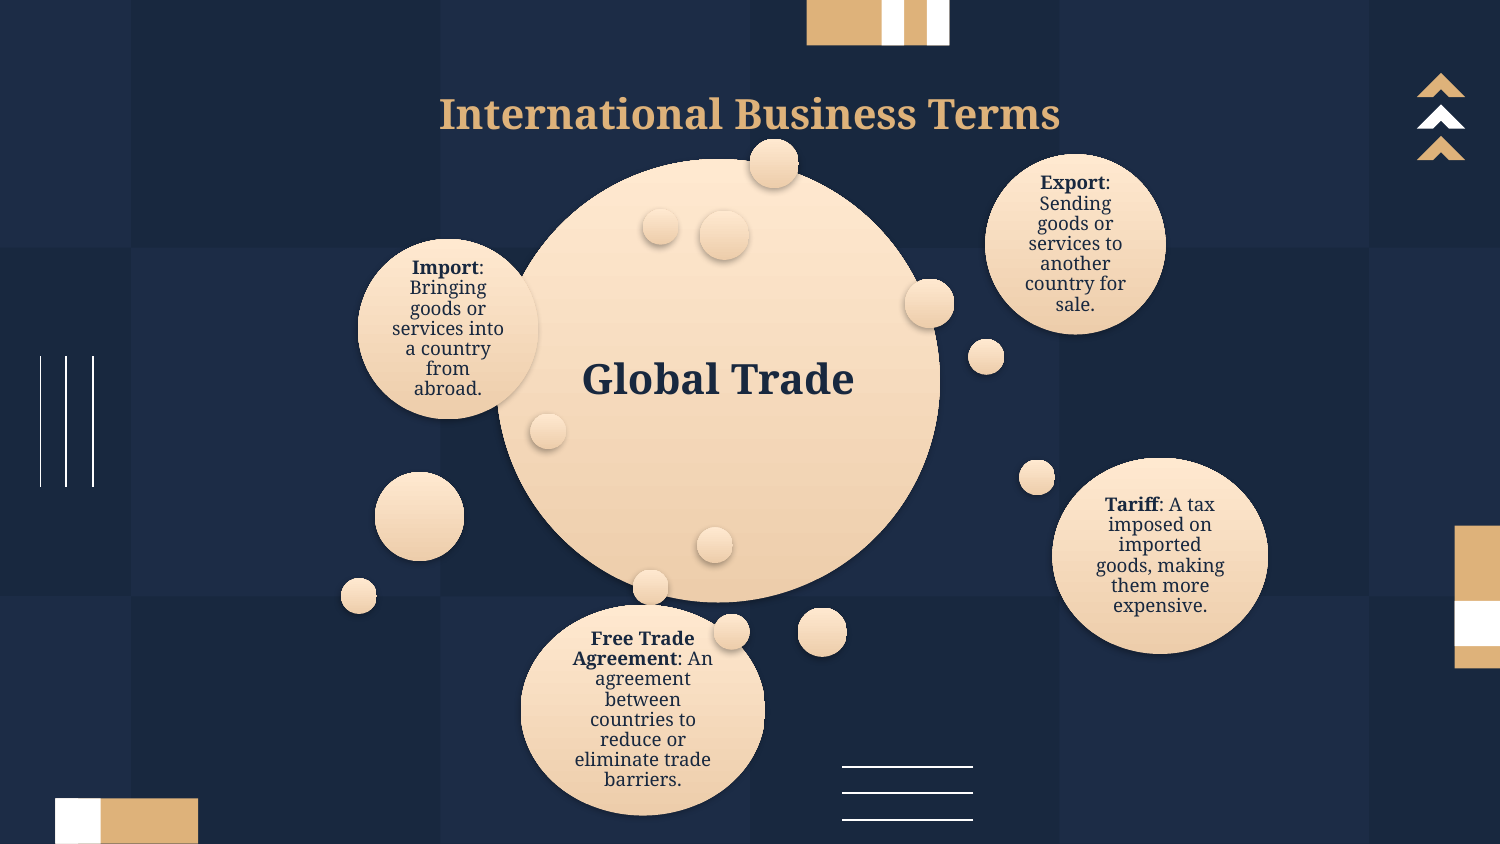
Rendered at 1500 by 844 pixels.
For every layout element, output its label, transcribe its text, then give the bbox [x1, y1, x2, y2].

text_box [198, 146, 1411, 809]
title International Business Terms [118, 72, 1382, 167]
